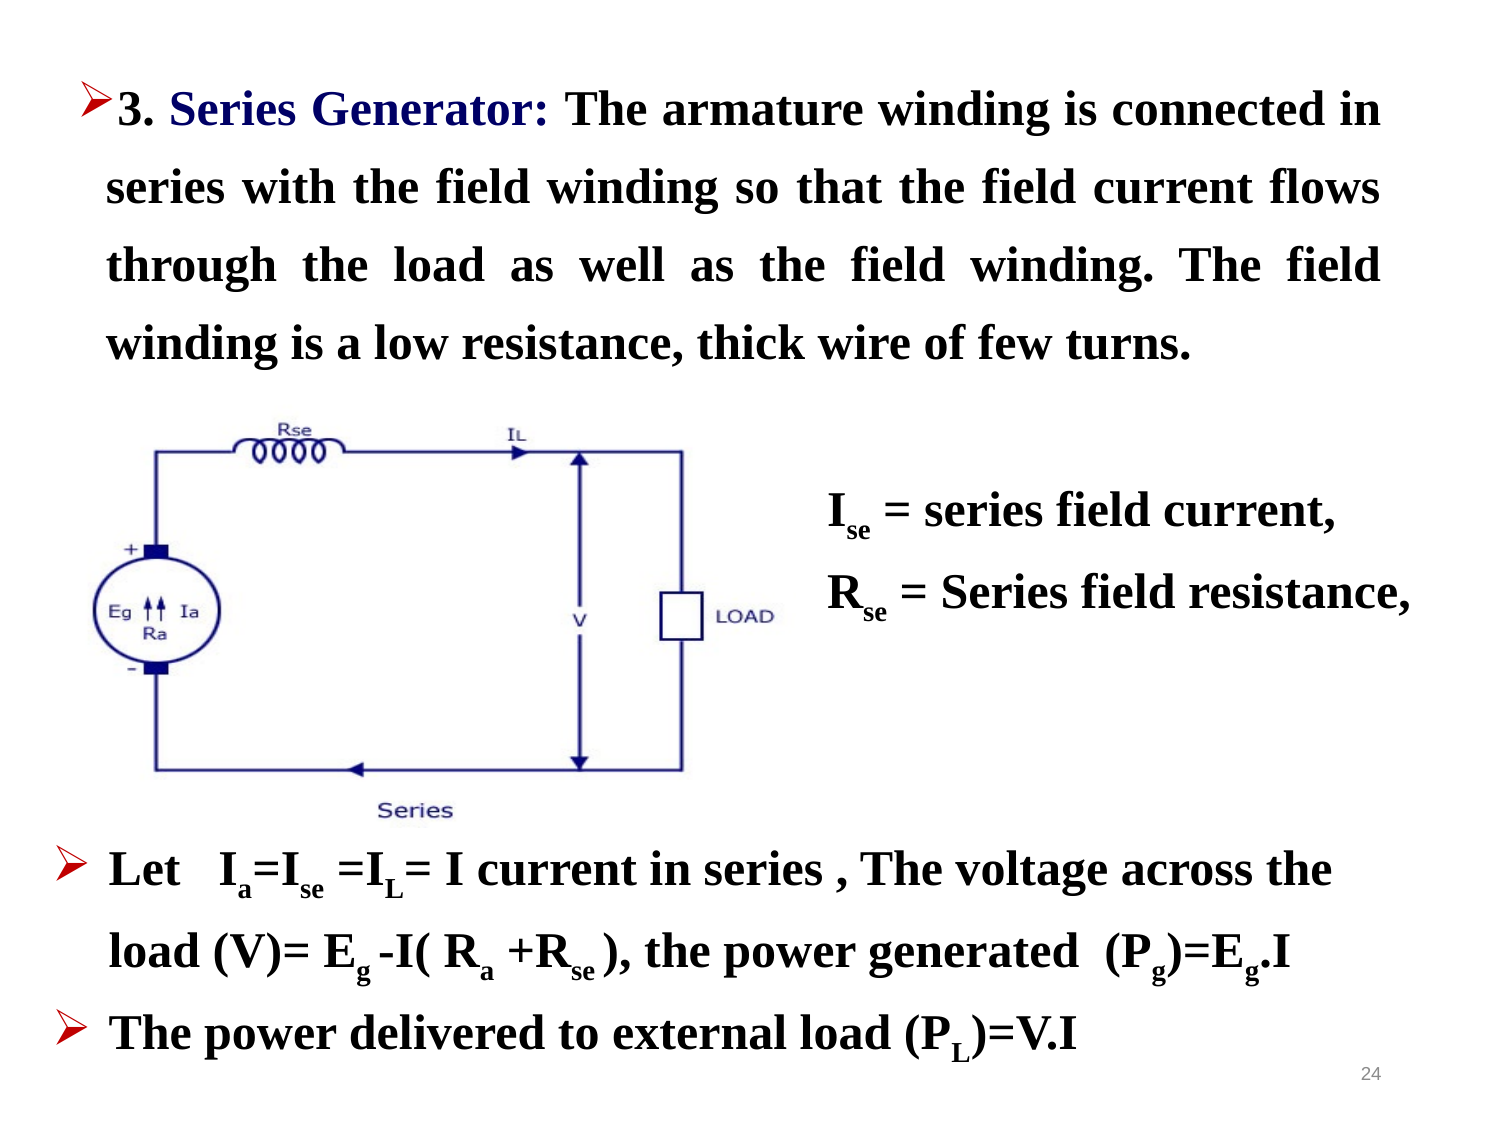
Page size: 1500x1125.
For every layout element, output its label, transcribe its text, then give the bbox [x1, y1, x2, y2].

text_box Ise = series field current, Rse = Series field resistance, [812, 455, 1475, 707]
list 3. Series Generator: The armature winding is connected in series with the field winding so that the field current flows through the load as well as the field winding. The field winding is a low resistance, thick wire of few turns. [62, 50, 1397, 814]
picture [62, 385, 796, 828]
text_box Let Ia=Ise =IL= I current in series , The voltage across the load (V)= Eg -I( Ra +Rse ), the power generated (Pg)=Eg.I The power delivered to external load (PL)=V.I [37, 814, 1450, 1125]
